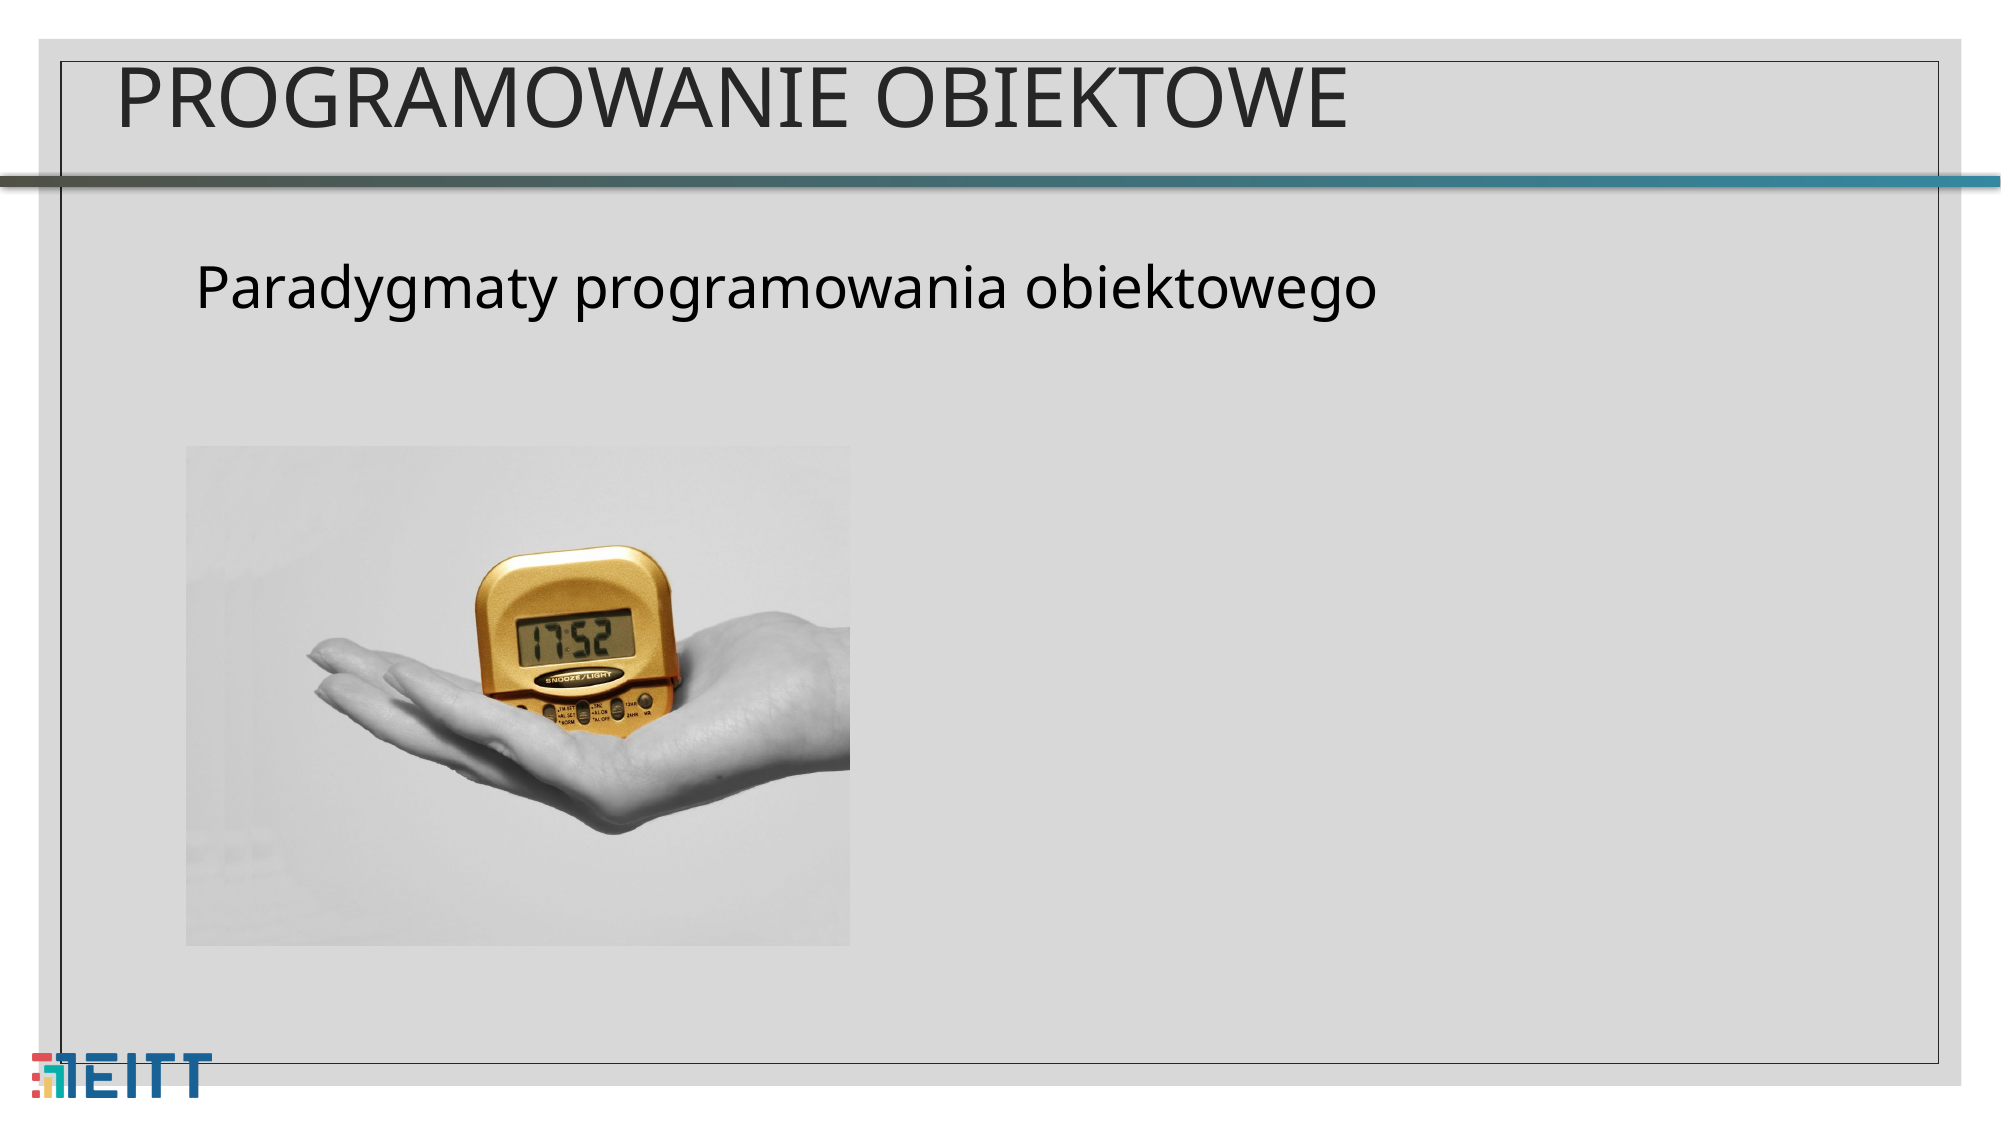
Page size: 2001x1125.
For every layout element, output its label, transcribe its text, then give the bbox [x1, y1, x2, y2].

title PROGRAMOWANIE OBIEKTOWE [99, 25, 1900, 176]
picture [186, 446, 850, 946]
picture [32, 1053, 212, 1098]
text_box Paradygmaty programowania obiektowego [174, 239, 2000, 410]
